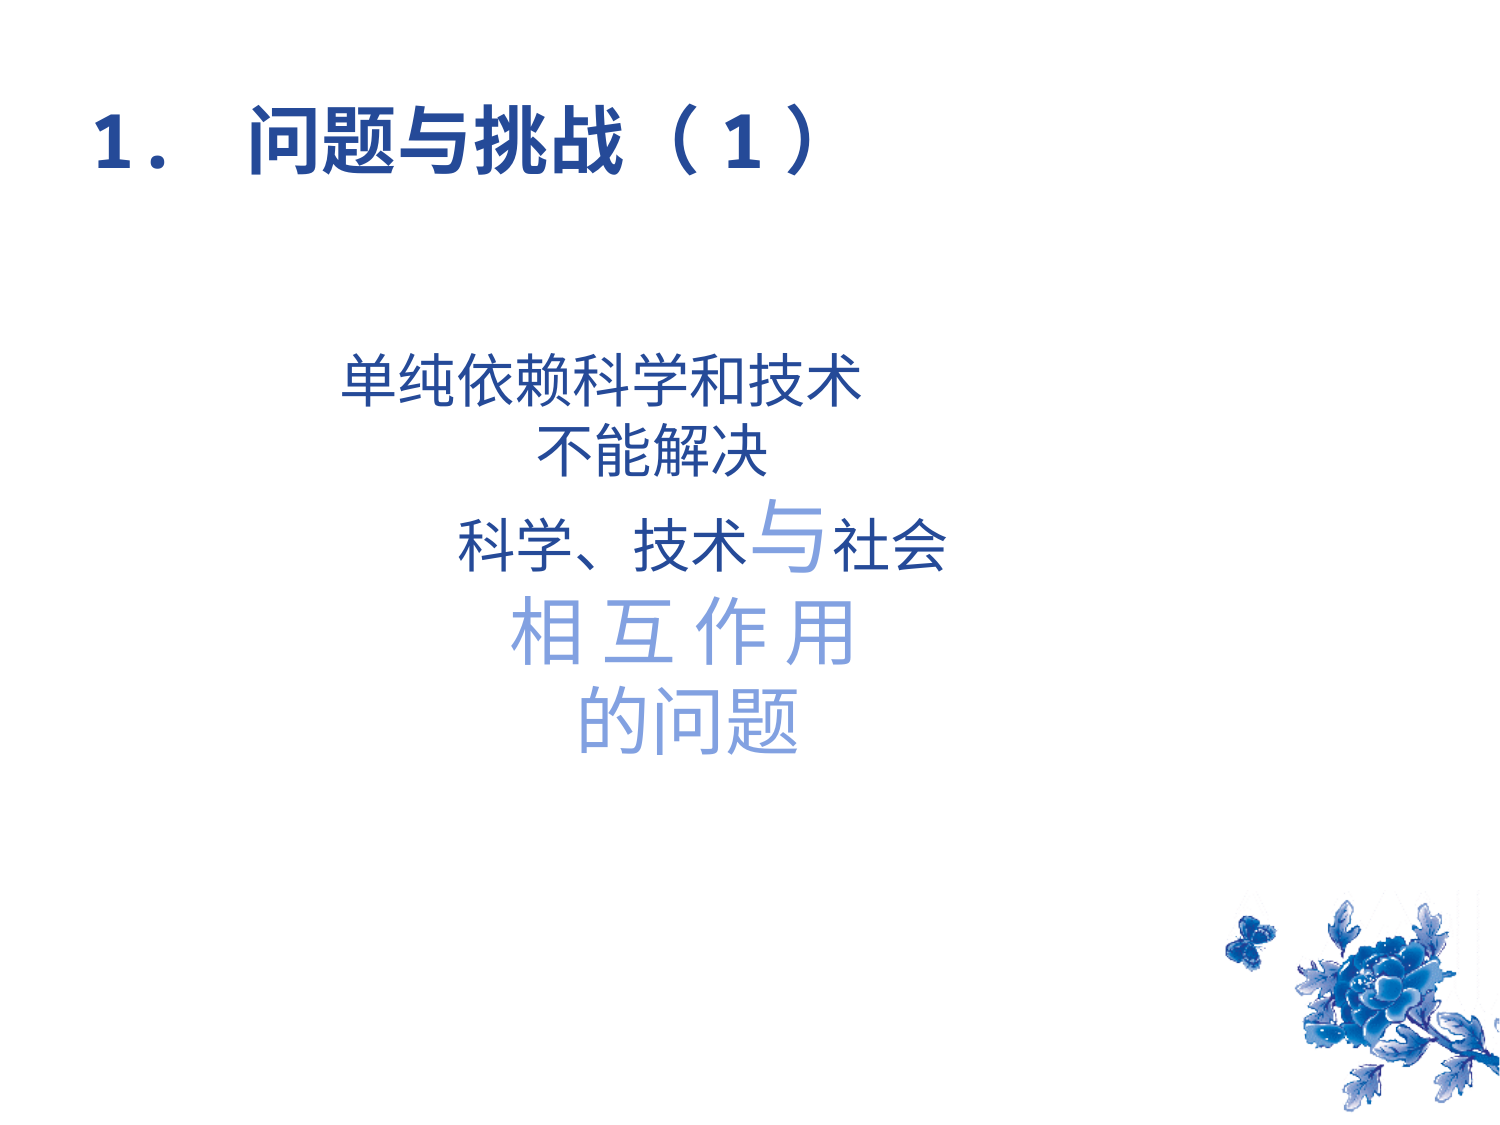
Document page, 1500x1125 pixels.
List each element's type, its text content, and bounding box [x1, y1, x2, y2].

picture [1201, 890, 1500, 1125]
list 单纯依赖科学和技术 不能解决 科学、技术与社会 相 互 作 用 的问题 [324, 267, 1142, 1010]
title 1. 问题与挑战（1） [75, 45, 1351, 233]
